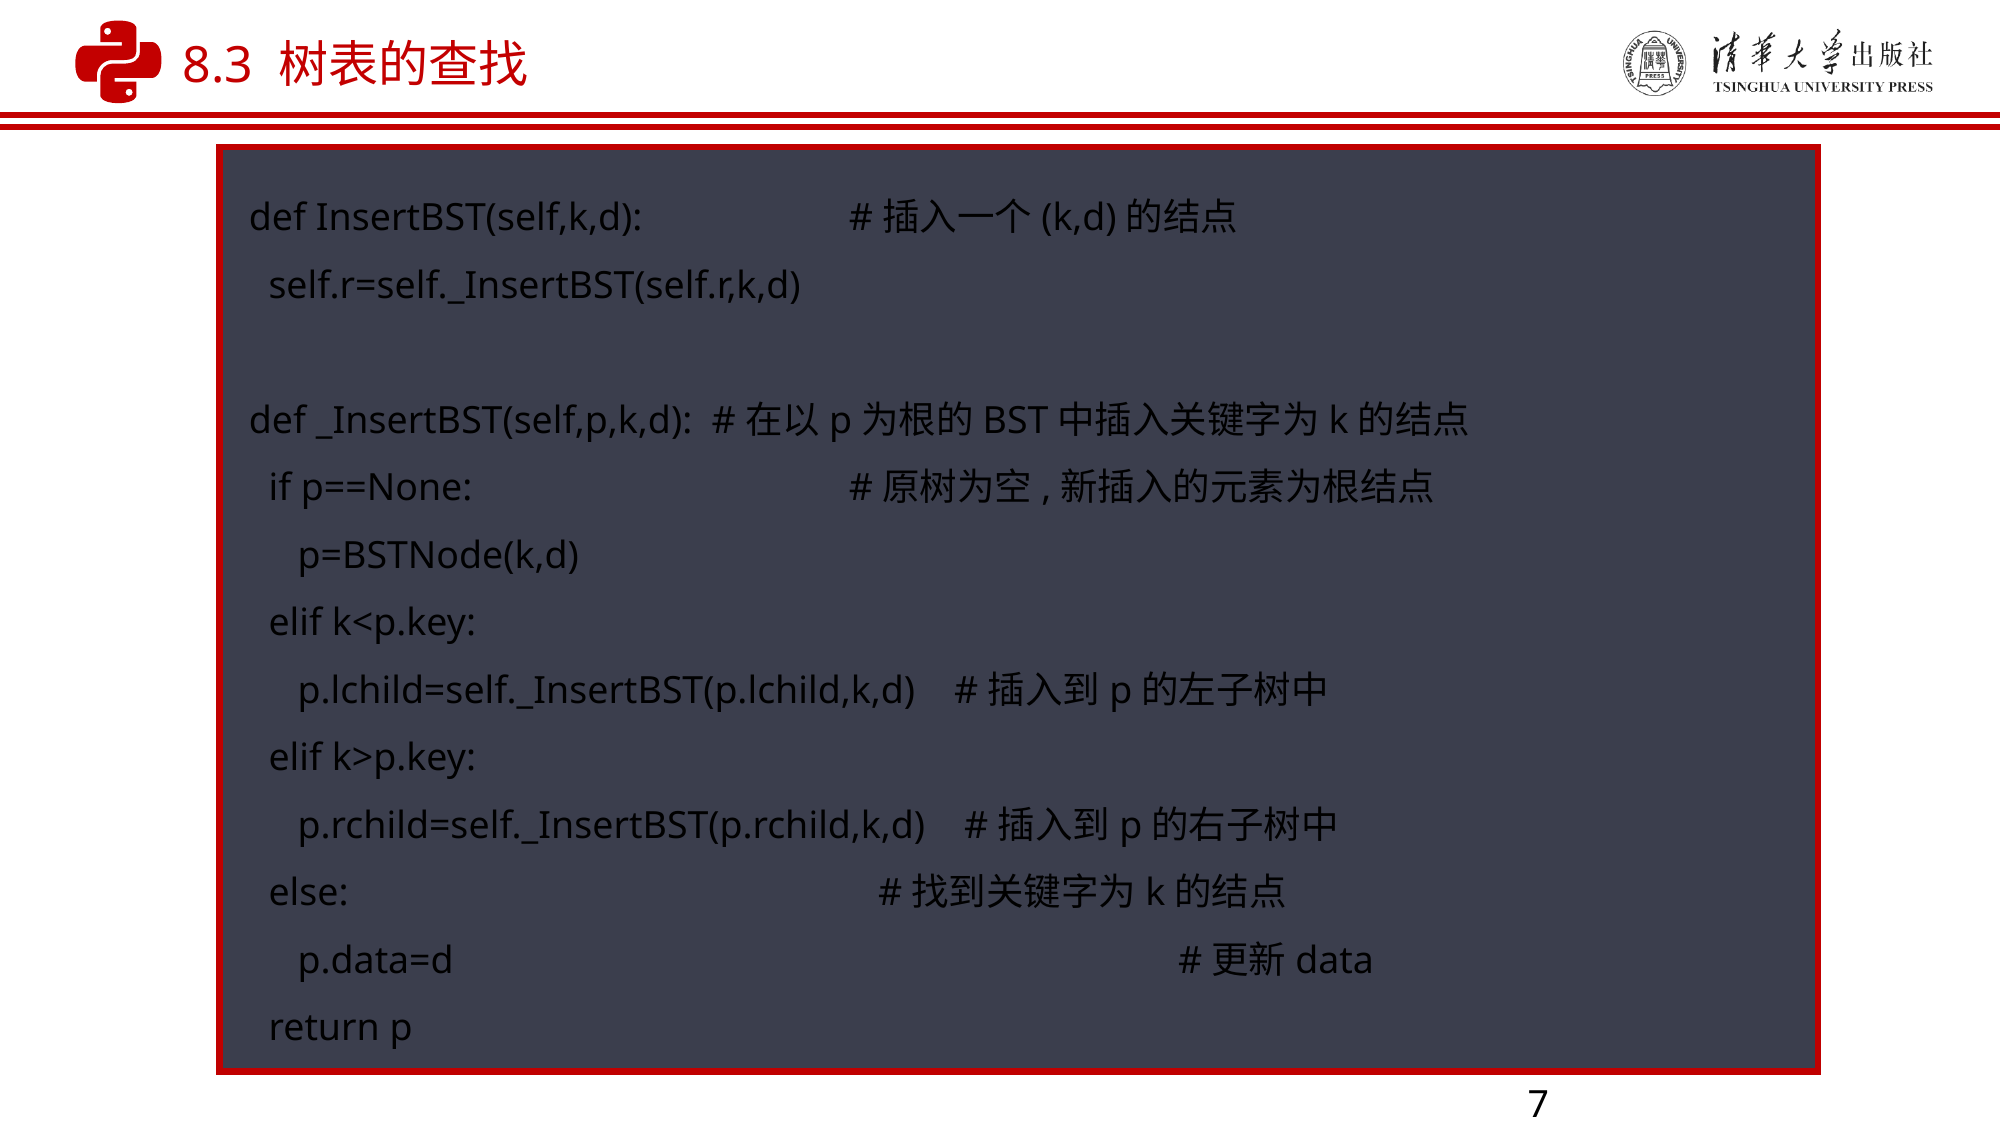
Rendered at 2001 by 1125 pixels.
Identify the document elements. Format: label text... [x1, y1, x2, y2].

text_box def InsertBST(self,k,d): #插入一个(k,d)的结点 self.r=self._InsertBST(self.r,k,d) def _InsertBST(self,p,k,d): #在以p为根的BST中插入关键字为k的结点 if p==None: #原树为空,新插入的元素为根结点 p=BSTNode(k,d) elif k<p.key: p.lchild=self._InsertBST(p.lchild,k,d) #插入到p的左子树中 elif k>p.key: p.rchild=self._InsertBST(p.rchild,k,d) #插入到p的右子树中 else: #找到关键字为k的结点 p.data=d #更新data return p [218, 146, 1819, 1073]
slide_number 7 [1512, 1072, 1963, 1125]
text_box 8.3 树表的查找 [167, 24, 543, 100]
